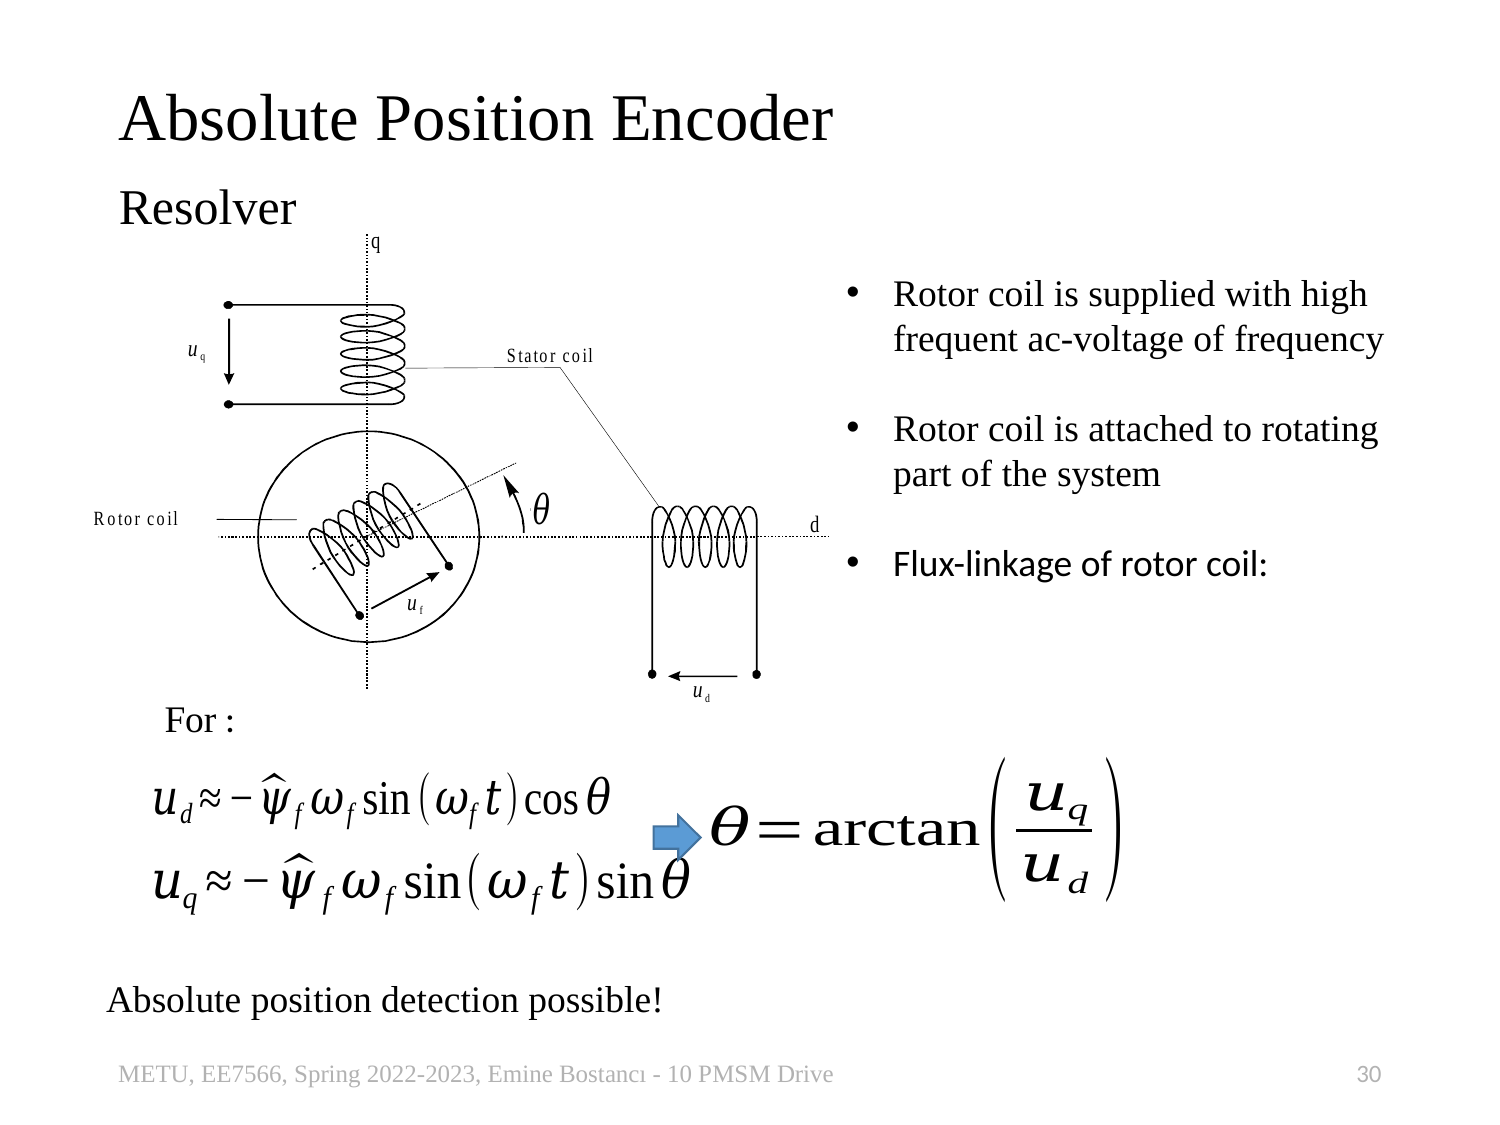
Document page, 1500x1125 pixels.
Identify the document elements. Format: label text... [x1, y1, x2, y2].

text_box Absolute position detection possible! [91, 967, 842, 1028]
slide_number 30 [1322, 1042, 1397, 1103]
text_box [91, 232, 832, 705]
title Absolute Position Encoder [103, 59, 1397, 178]
footer METU, EE7566, Spring 2022-2023, Emine Bostancı - 10 PMSM Drive [103, 1042, 1307, 1103]
text_box Resolver [103, 167, 312, 232]
text_box [652, 812, 703, 863]
